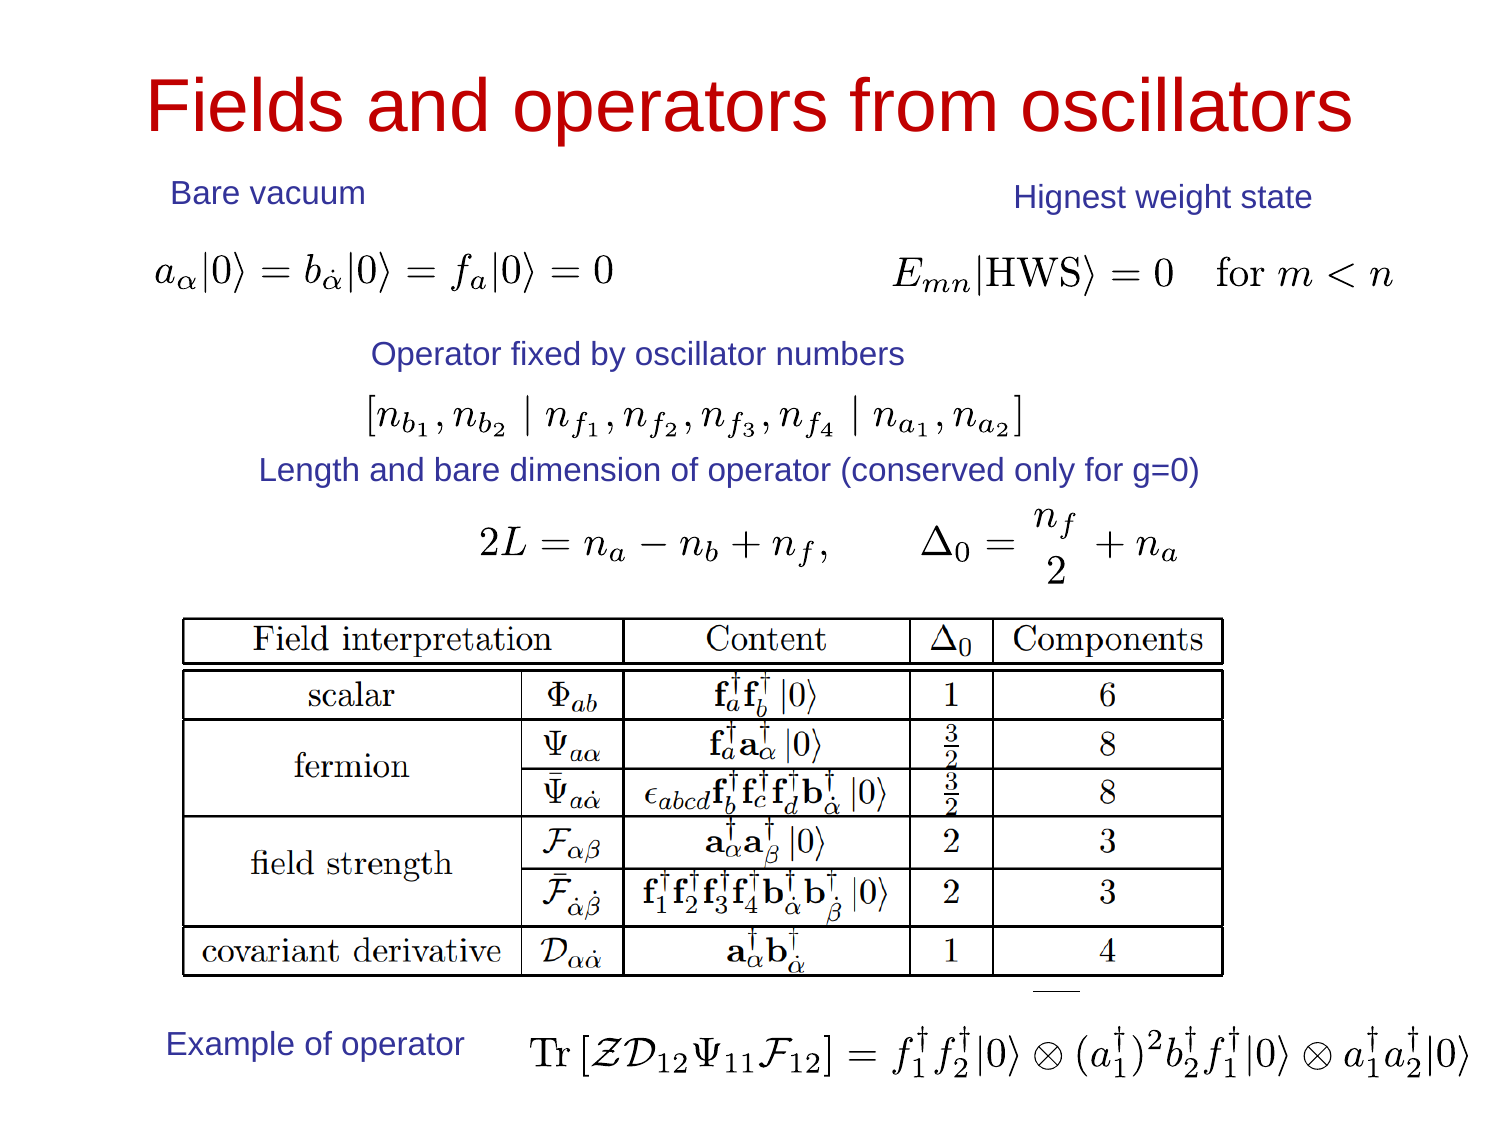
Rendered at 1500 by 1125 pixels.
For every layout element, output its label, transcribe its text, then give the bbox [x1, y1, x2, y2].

picture [173, 606, 1225, 985]
text_box Example of operator [150, 1015, 481, 1070]
title Fields and operators from oscillators [75, 7, 1425, 195]
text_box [477, 505, 1180, 587]
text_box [888, 251, 1393, 298]
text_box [152, 248, 613, 295]
text_box Operator fixed by oscillator numbers [355, 324, 921, 379]
text_box Bare vacuum [155, 163, 382, 219]
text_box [366, 391, 1020, 439]
text_box Length and bare dimension of operator (conserved only for g=0) [243, 441, 1217, 496]
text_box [526, 1022, 1469, 1081]
text_box Hignest weight state [998, 167, 1329, 223]
